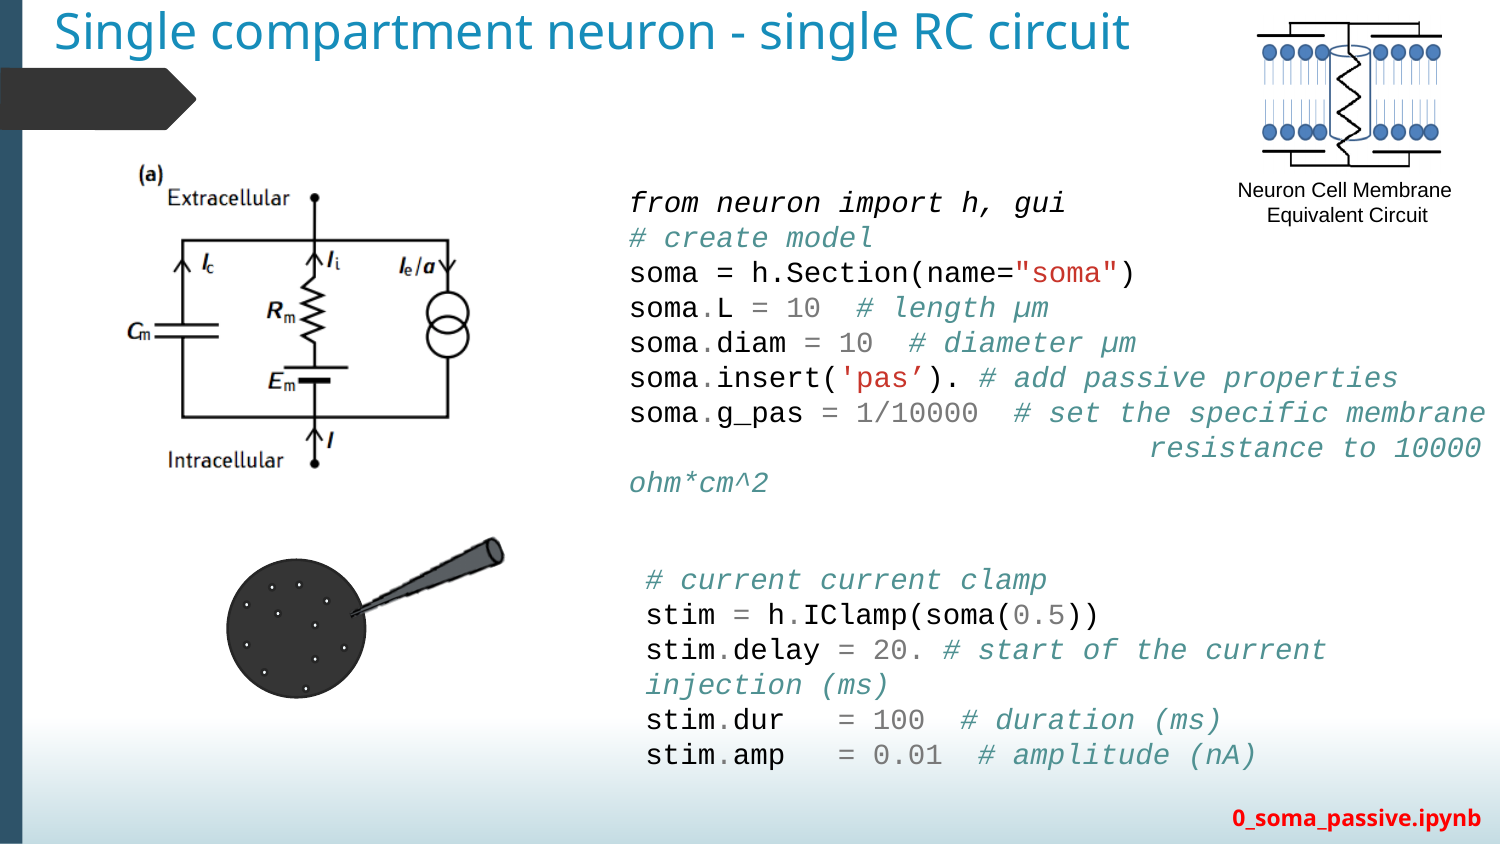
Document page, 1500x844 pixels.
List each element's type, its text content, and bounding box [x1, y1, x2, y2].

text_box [227, 534, 508, 698]
text_box # current current clamp stim = h.IClamp(soma(0.5)) stim.delay = 20. # start of the current injection (ms) stim.dur = 100 # duration (ms) stim.amp = 0.01 # amplitude (nA) [634, 554, 1498, 804]
text_box from neuron import h, gui # create model soma = h.Section(name="soma") soma.L = 10 # length µm soma.diam = 10 # diameter µm soma.insert('pas’). # add passive properties soma.g_pas = 1/10000 # set the specific membrane resistance to 10000 ohm*cm^2 [617, 177, 1498, 462]
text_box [1207, 14, 1488, 243]
picture [116, 141, 481, 499]
text_box 0_soma_passive.ipynb [1221, 791, 1500, 844]
title Single compartment neuron - single RC circuit [30, 0, 1488, 85]
